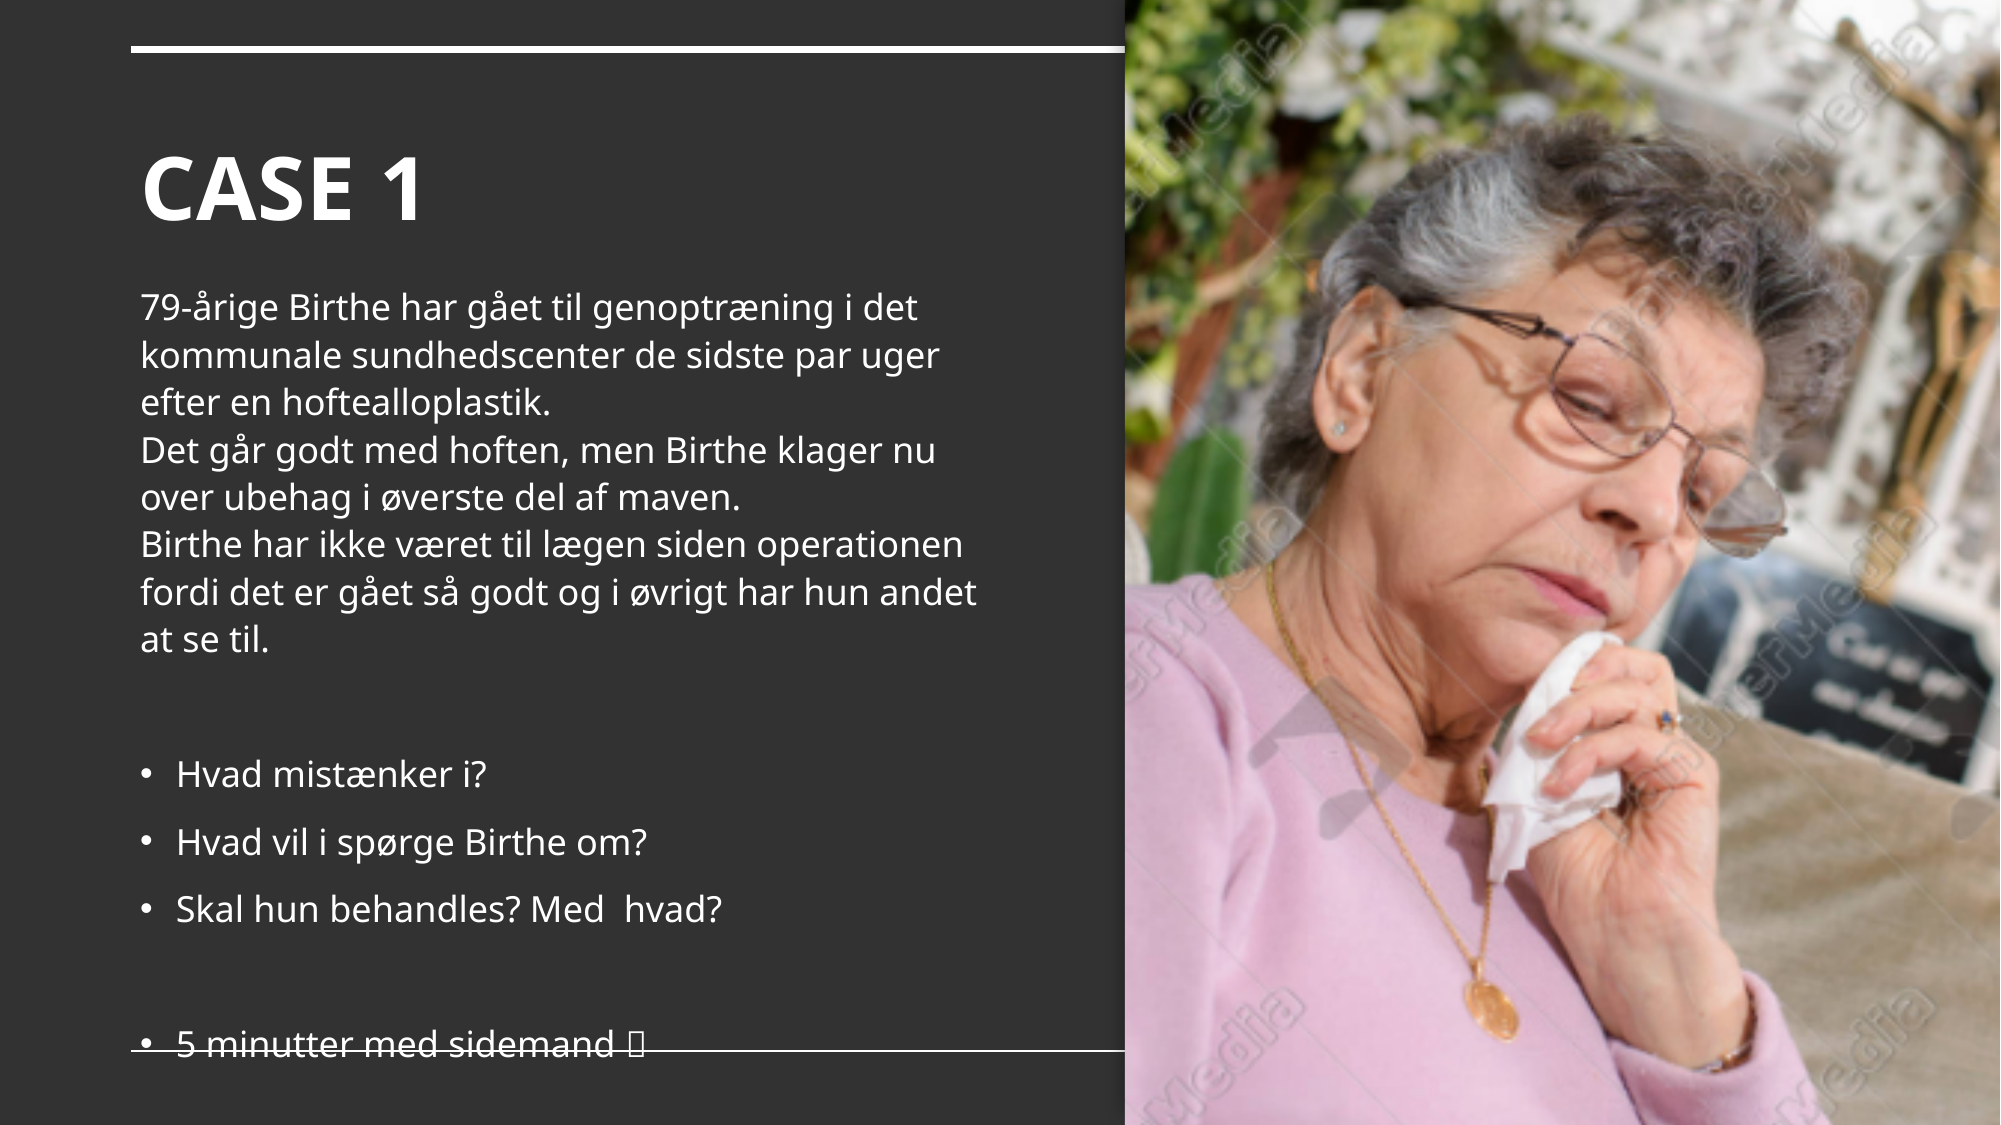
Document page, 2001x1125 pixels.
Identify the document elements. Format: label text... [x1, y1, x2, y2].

picture [1124, 0, 2000, 1125]
title Case 1 [124, 125, 1000, 246]
list 79-årige Birthe har gået til genoptræning i det kommunale sundhedscenter de sidste par uger efter en hoftealloplastik. Det går godt med hoften, men Birthe klager nu over ubehag i øverste del af maven. Birthe har ikke været til lægen siden operationen fordi det er gået så godt og i øvrigt har hun andet at se til. Hvad mistænker i? Hvad vil i spørge Birthe om? Skal hun behandles? Med hvad? 5 minutter med sidemand  [124, 270, 1000, 1075]
